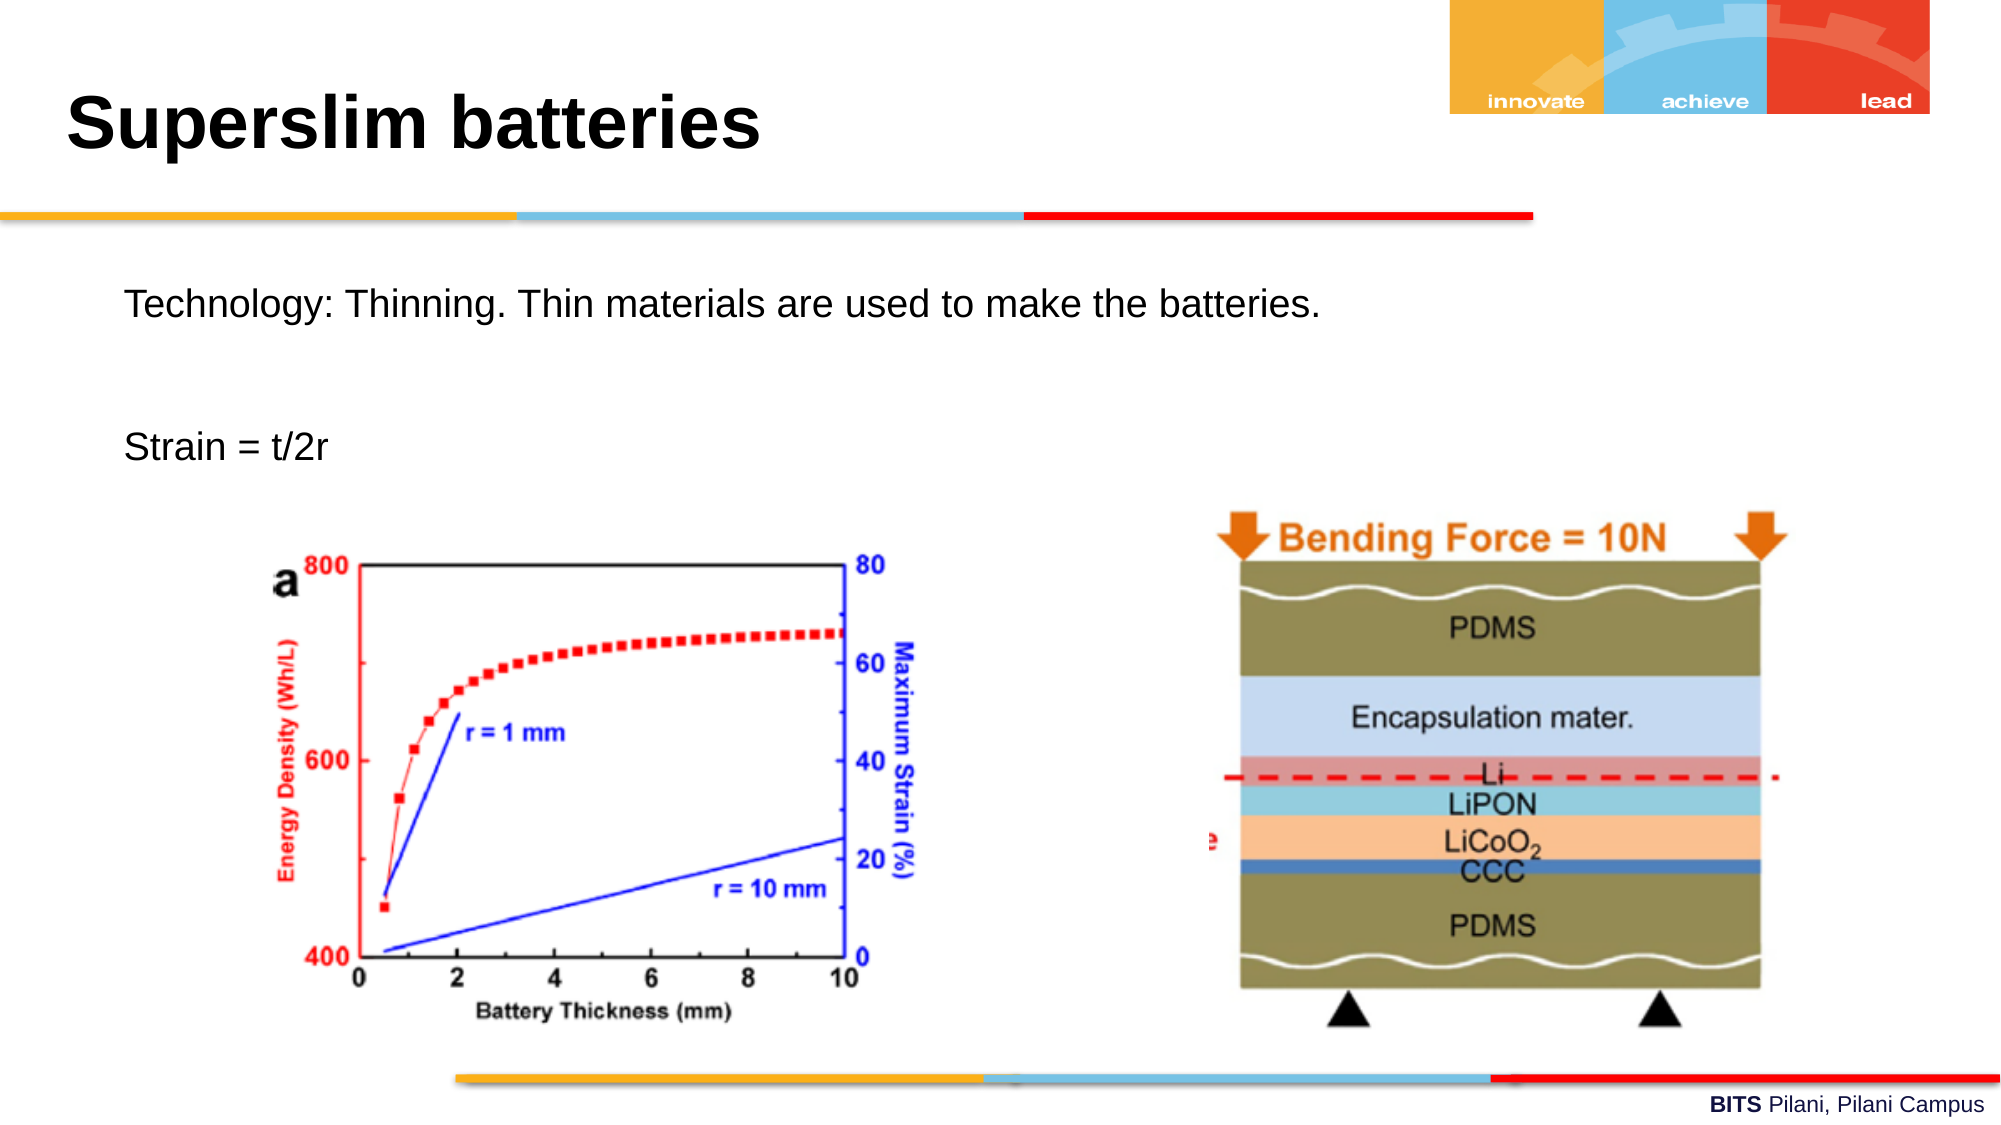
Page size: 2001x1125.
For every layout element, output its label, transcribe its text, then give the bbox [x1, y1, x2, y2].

text_box Technology: Thinning. Thin materials are used to make the batteries. Strain = t/2r [108, 263, 1417, 531]
picture [1209, 489, 1796, 1041]
picture [1449, 0, 1930, 114]
picture [245, 533, 949, 1038]
list Superslim batteries [66, 24, 1450, 213]
